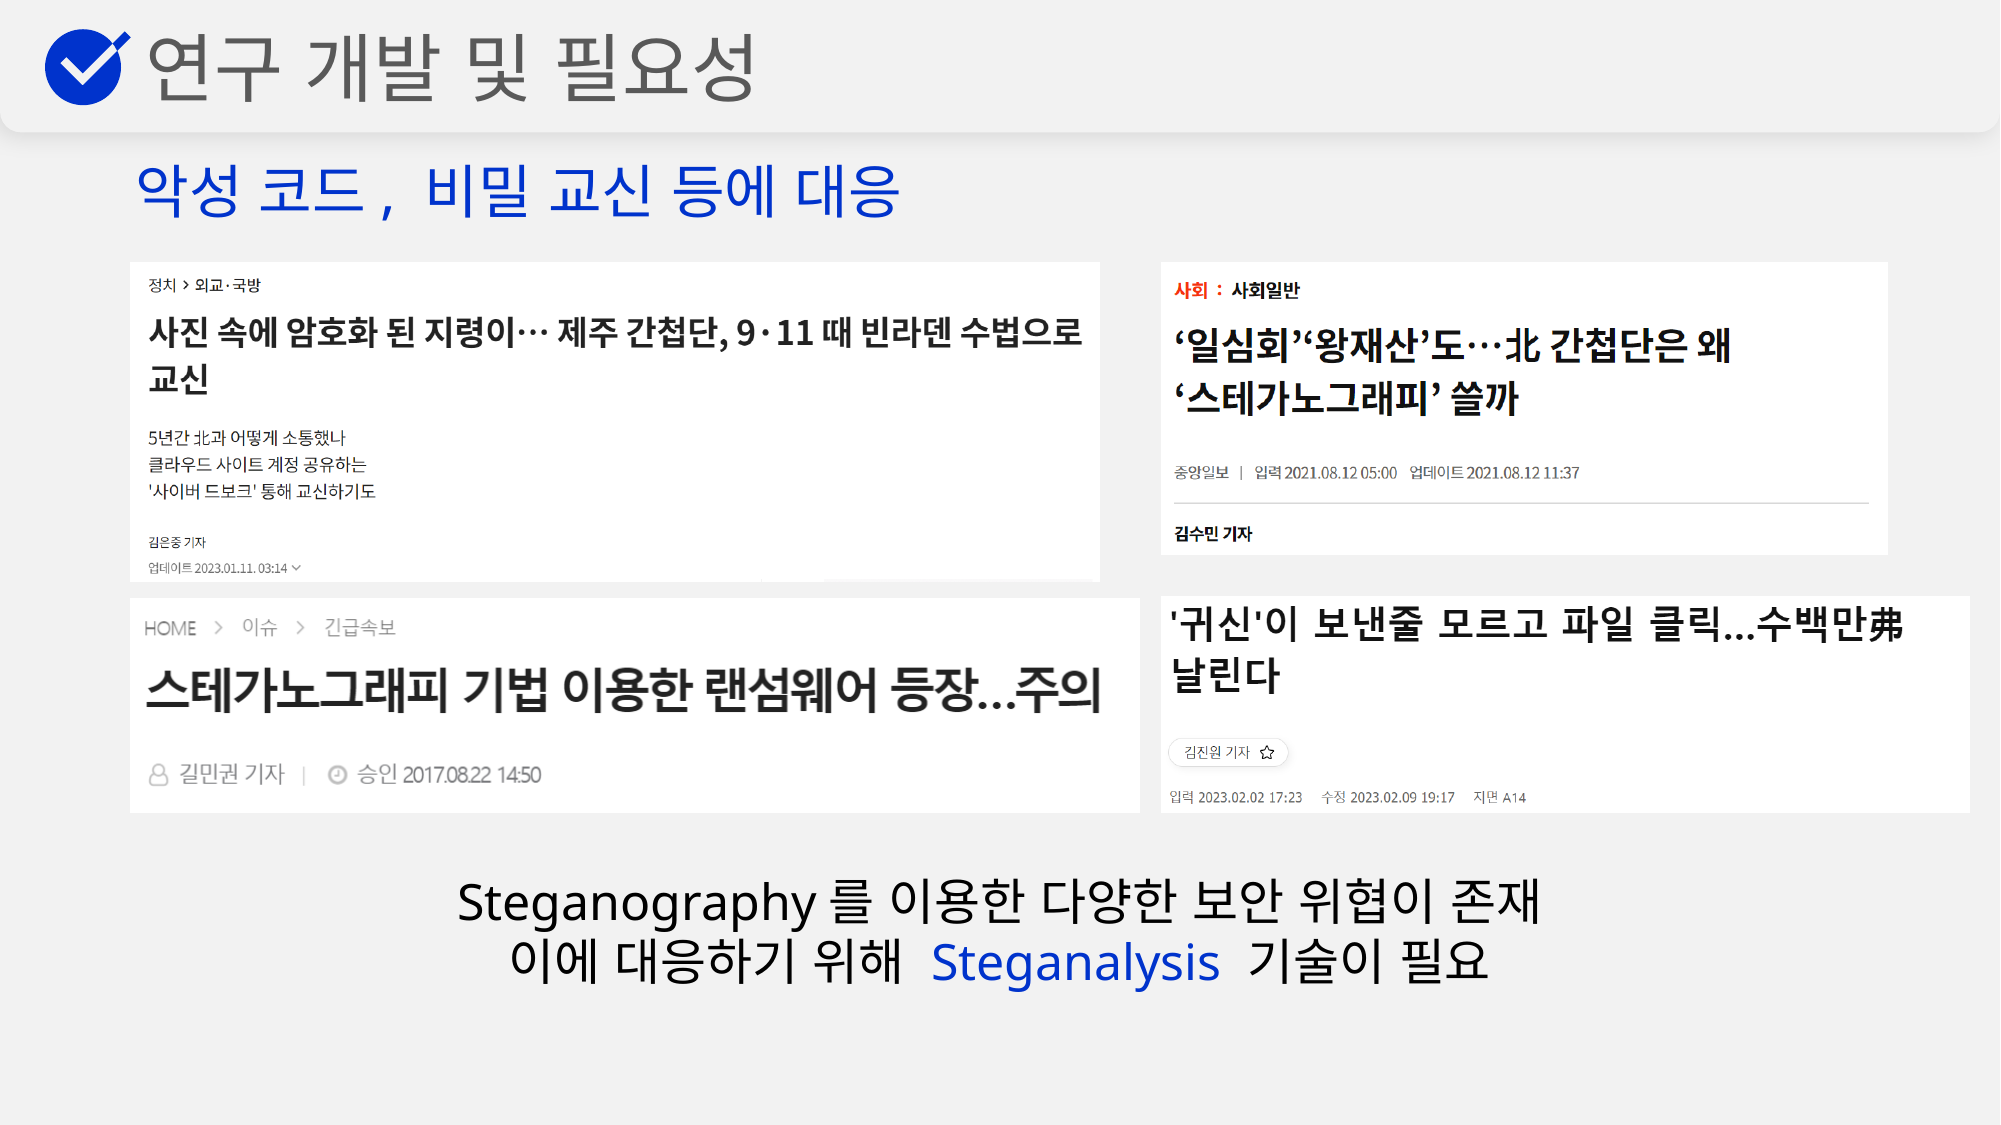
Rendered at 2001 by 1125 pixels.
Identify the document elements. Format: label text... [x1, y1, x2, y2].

text_box 연구 개발 및 필요성 [130, 14, 1109, 119]
text_box Steganography를 이용한 다양한 보안 위협이 존재 이에 대응하기 위해 Steganalysis 기술이 필요 [0, 862, 2000, 998]
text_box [130, 262, 1100, 582]
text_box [1160, 262, 1888, 555]
picture [130, 598, 1140, 813]
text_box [45, 29, 131, 106]
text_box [1161, 596, 1970, 813]
text_box [0, 0, 2000, 134]
text_box 악성 코드, 비밀 교신 등에 대응 [121, 147, 1352, 233]
